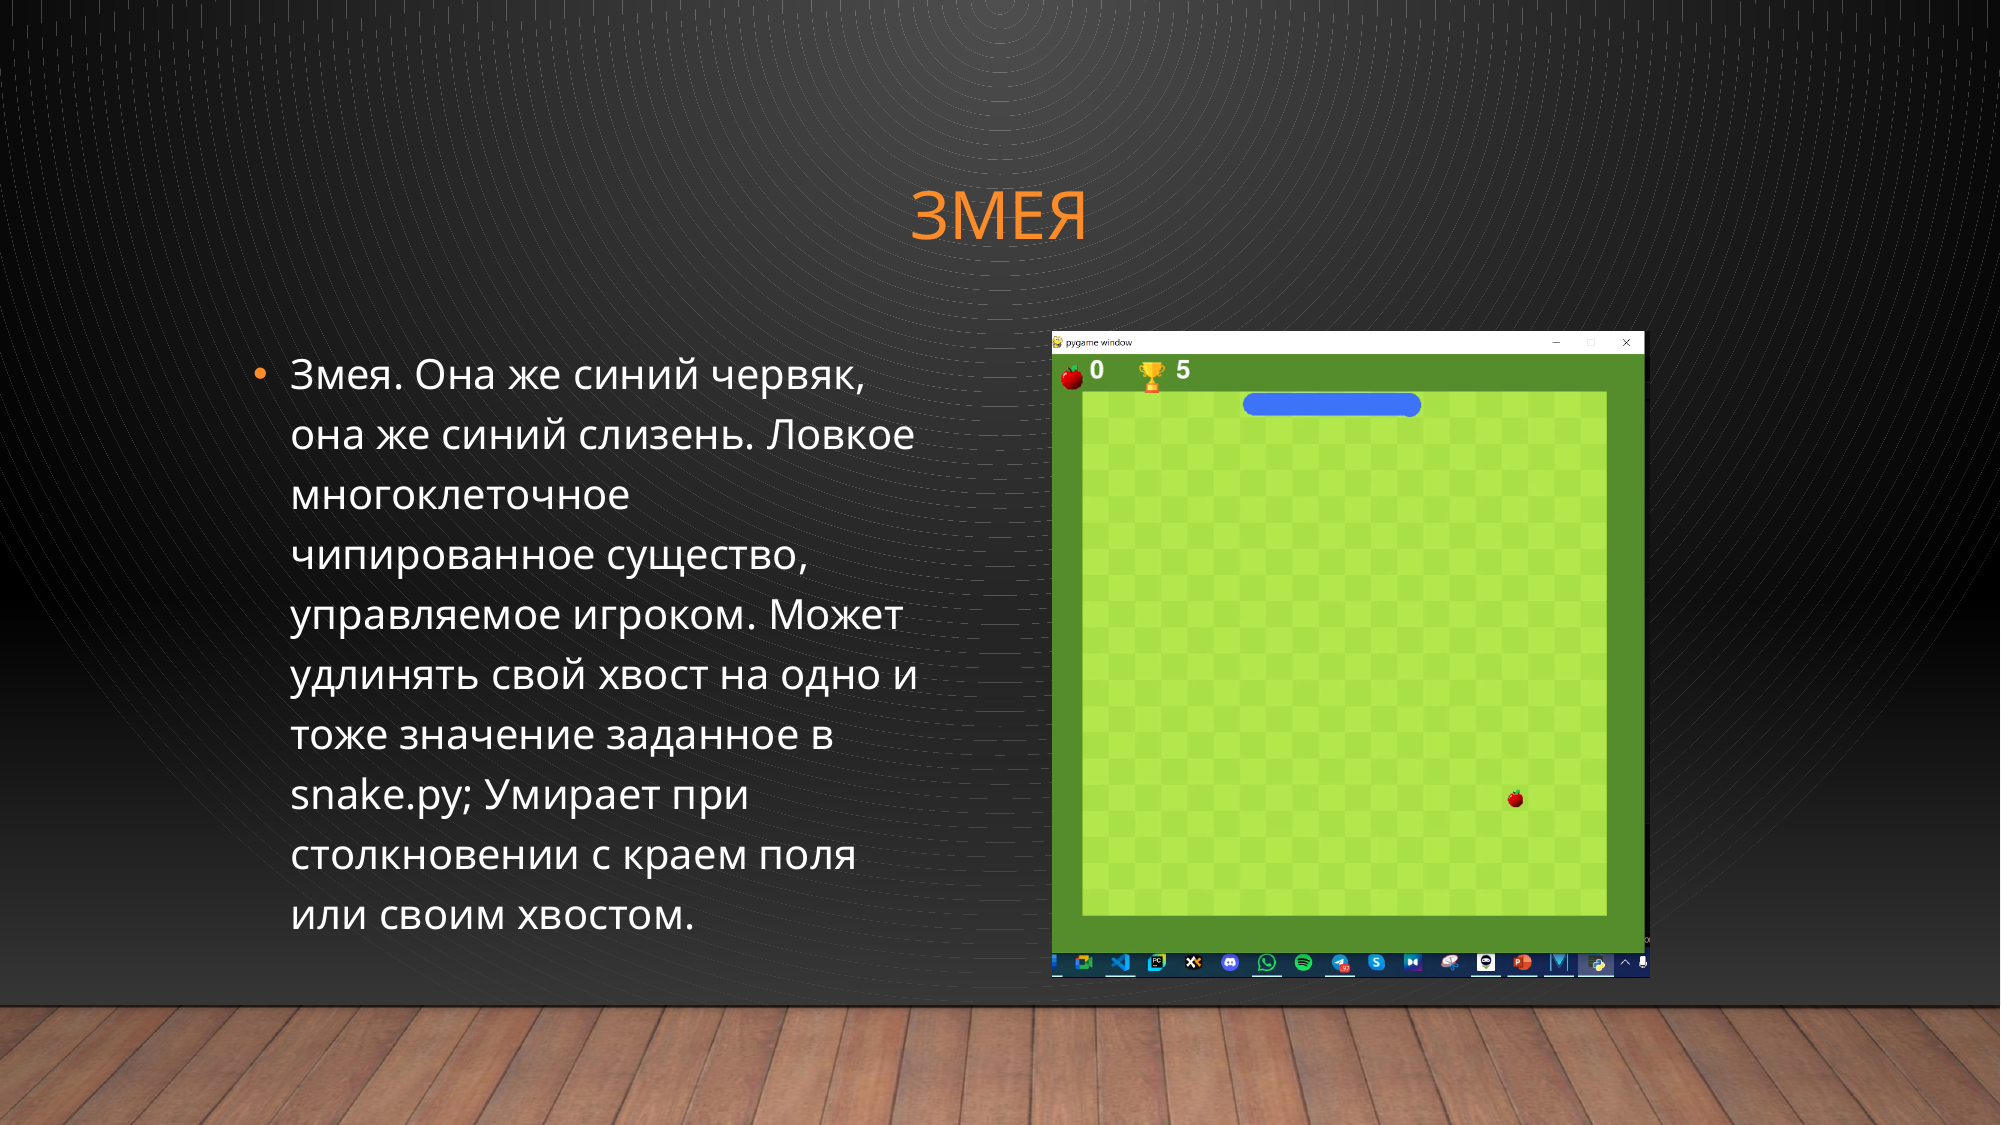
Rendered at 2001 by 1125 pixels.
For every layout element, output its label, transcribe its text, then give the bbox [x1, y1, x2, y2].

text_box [1051, 330, 1651, 979]
title Змея [238, 131, 1763, 305]
picture [0, 1005, 2000, 1125]
list Змея. Она же синий червяк, она же синий слизень. Ловкое многоклеточное чипированное существо, управляемое игроком. Может удлинять свой хвост на одно и тоже значение заданное в snake.py; Умирает при столкновении с краем поля или своим хвостом. [238, 330, 949, 897]
